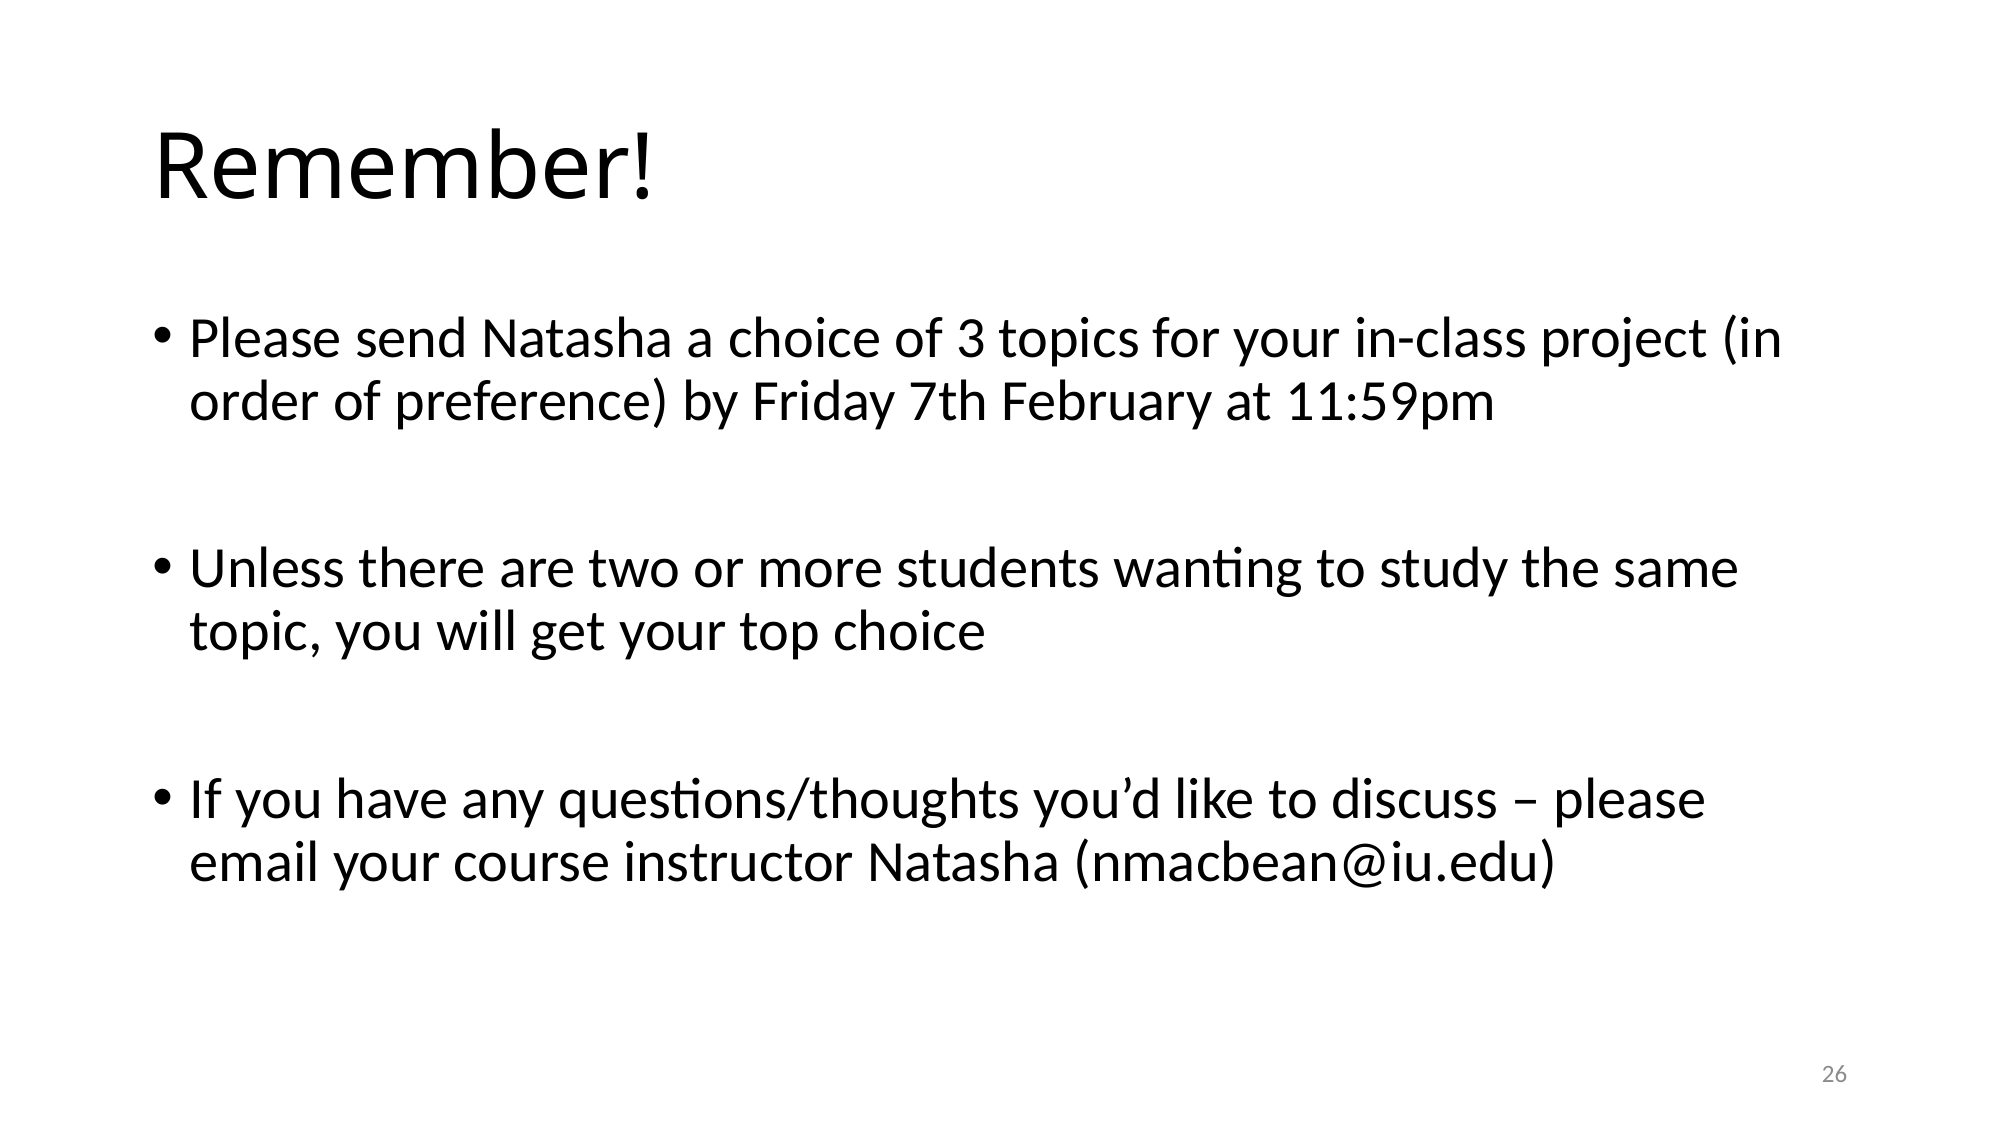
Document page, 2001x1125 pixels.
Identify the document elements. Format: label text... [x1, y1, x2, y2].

slide_number 26 [1412, 1042, 1863, 1103]
title Remember! [137, 59, 1863, 278]
list Please send Natasha a choice of 3 topics for your in-class project (in order of preference) by Friday 7th February at 11:59pm Unless there are two or more students wanting to study the same topic, you will get your top choice If you have any questions/thoughts you’d like to discuss – please email your course instructor Natasha (nmacbean@iu.edu) [137, 299, 1863, 1014]
